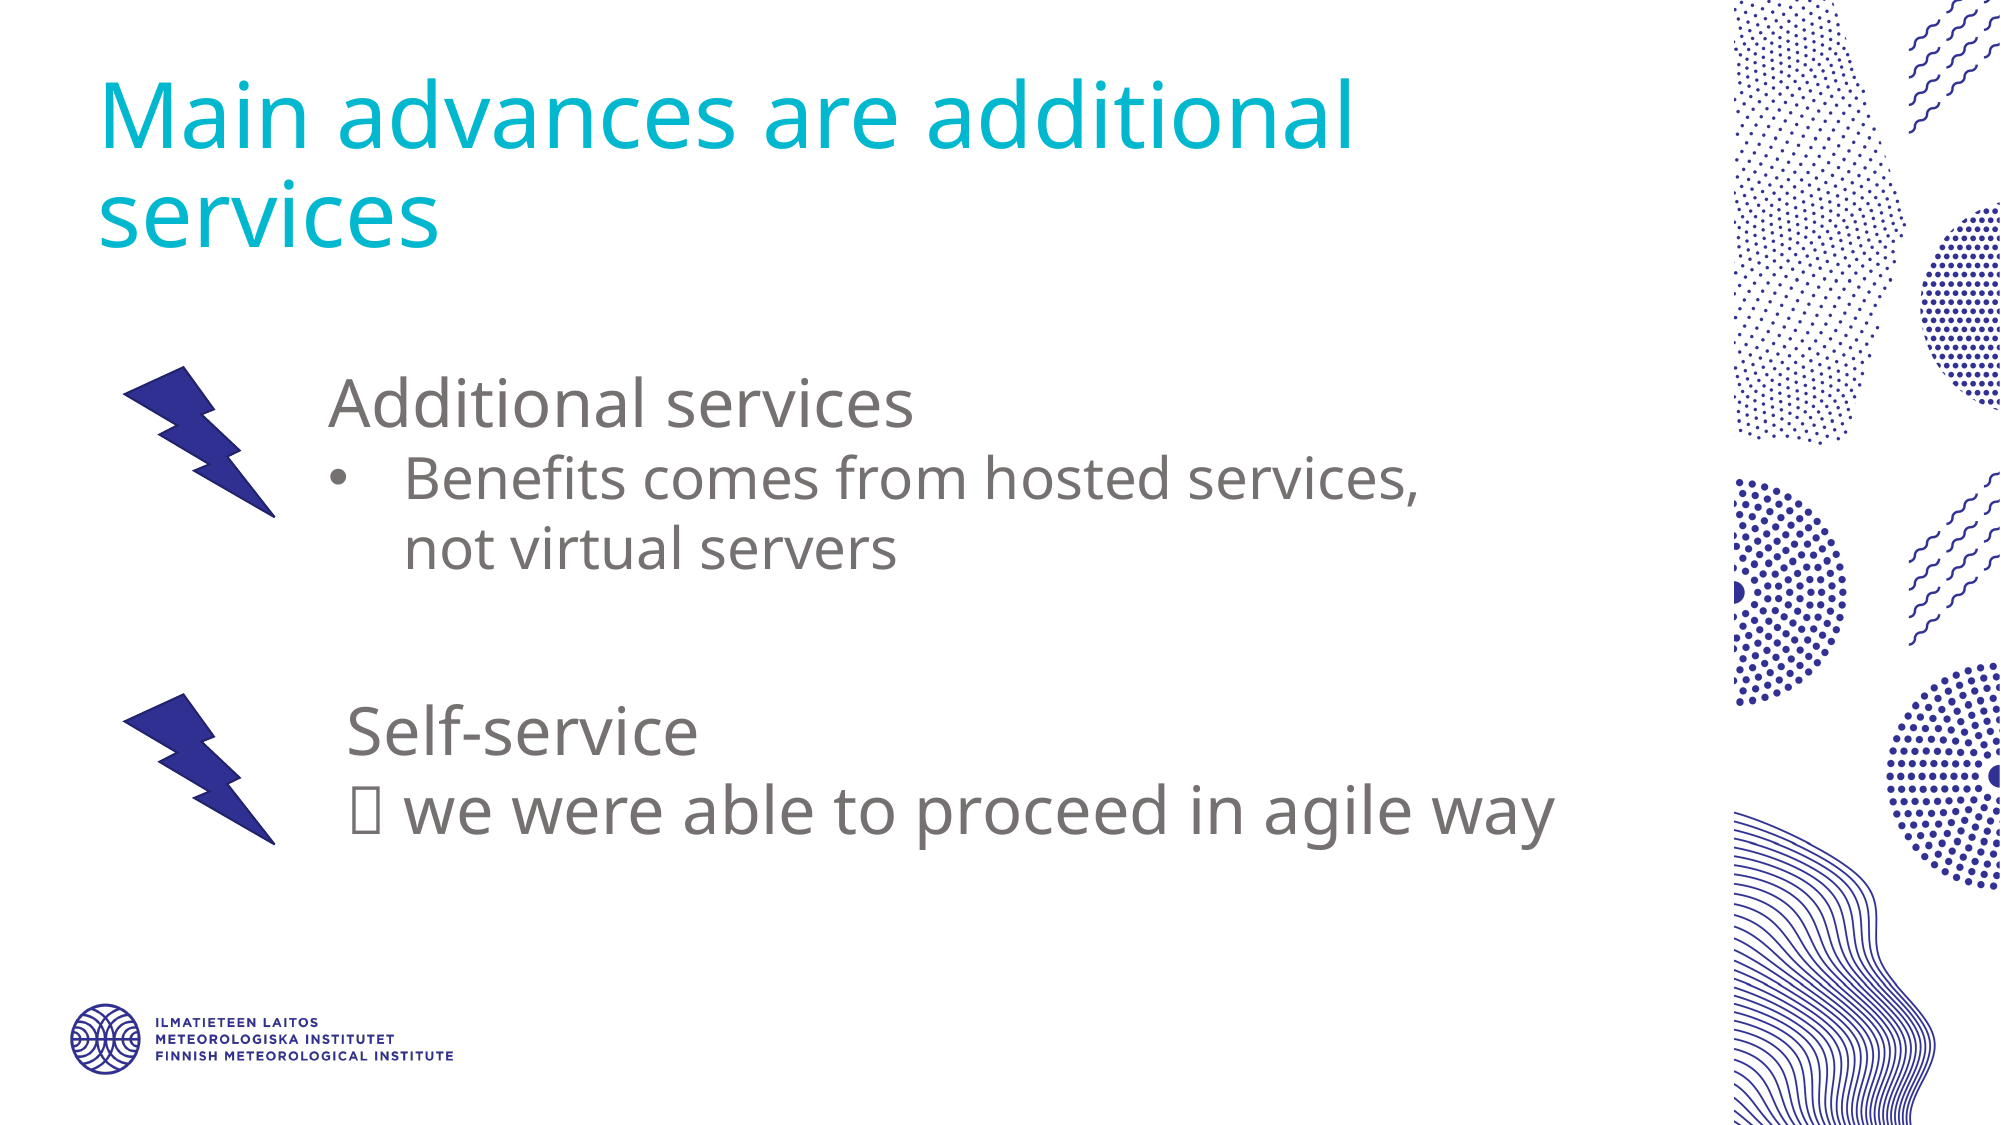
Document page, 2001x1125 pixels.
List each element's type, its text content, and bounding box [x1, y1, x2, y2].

picture [1734, 0, 2000, 1125]
text_box Self-service  we were able to proceed in agile way [331, 681, 1572, 856]
title Main advances are additional services [82, 59, 1678, 278]
picture [70, 1003, 453, 1075]
text_box Additional services Benefits comes from hosted services, not virtual servers [314, 353, 1452, 589]
text_box [122, 693, 276, 846]
text_box [122, 365, 276, 519]
